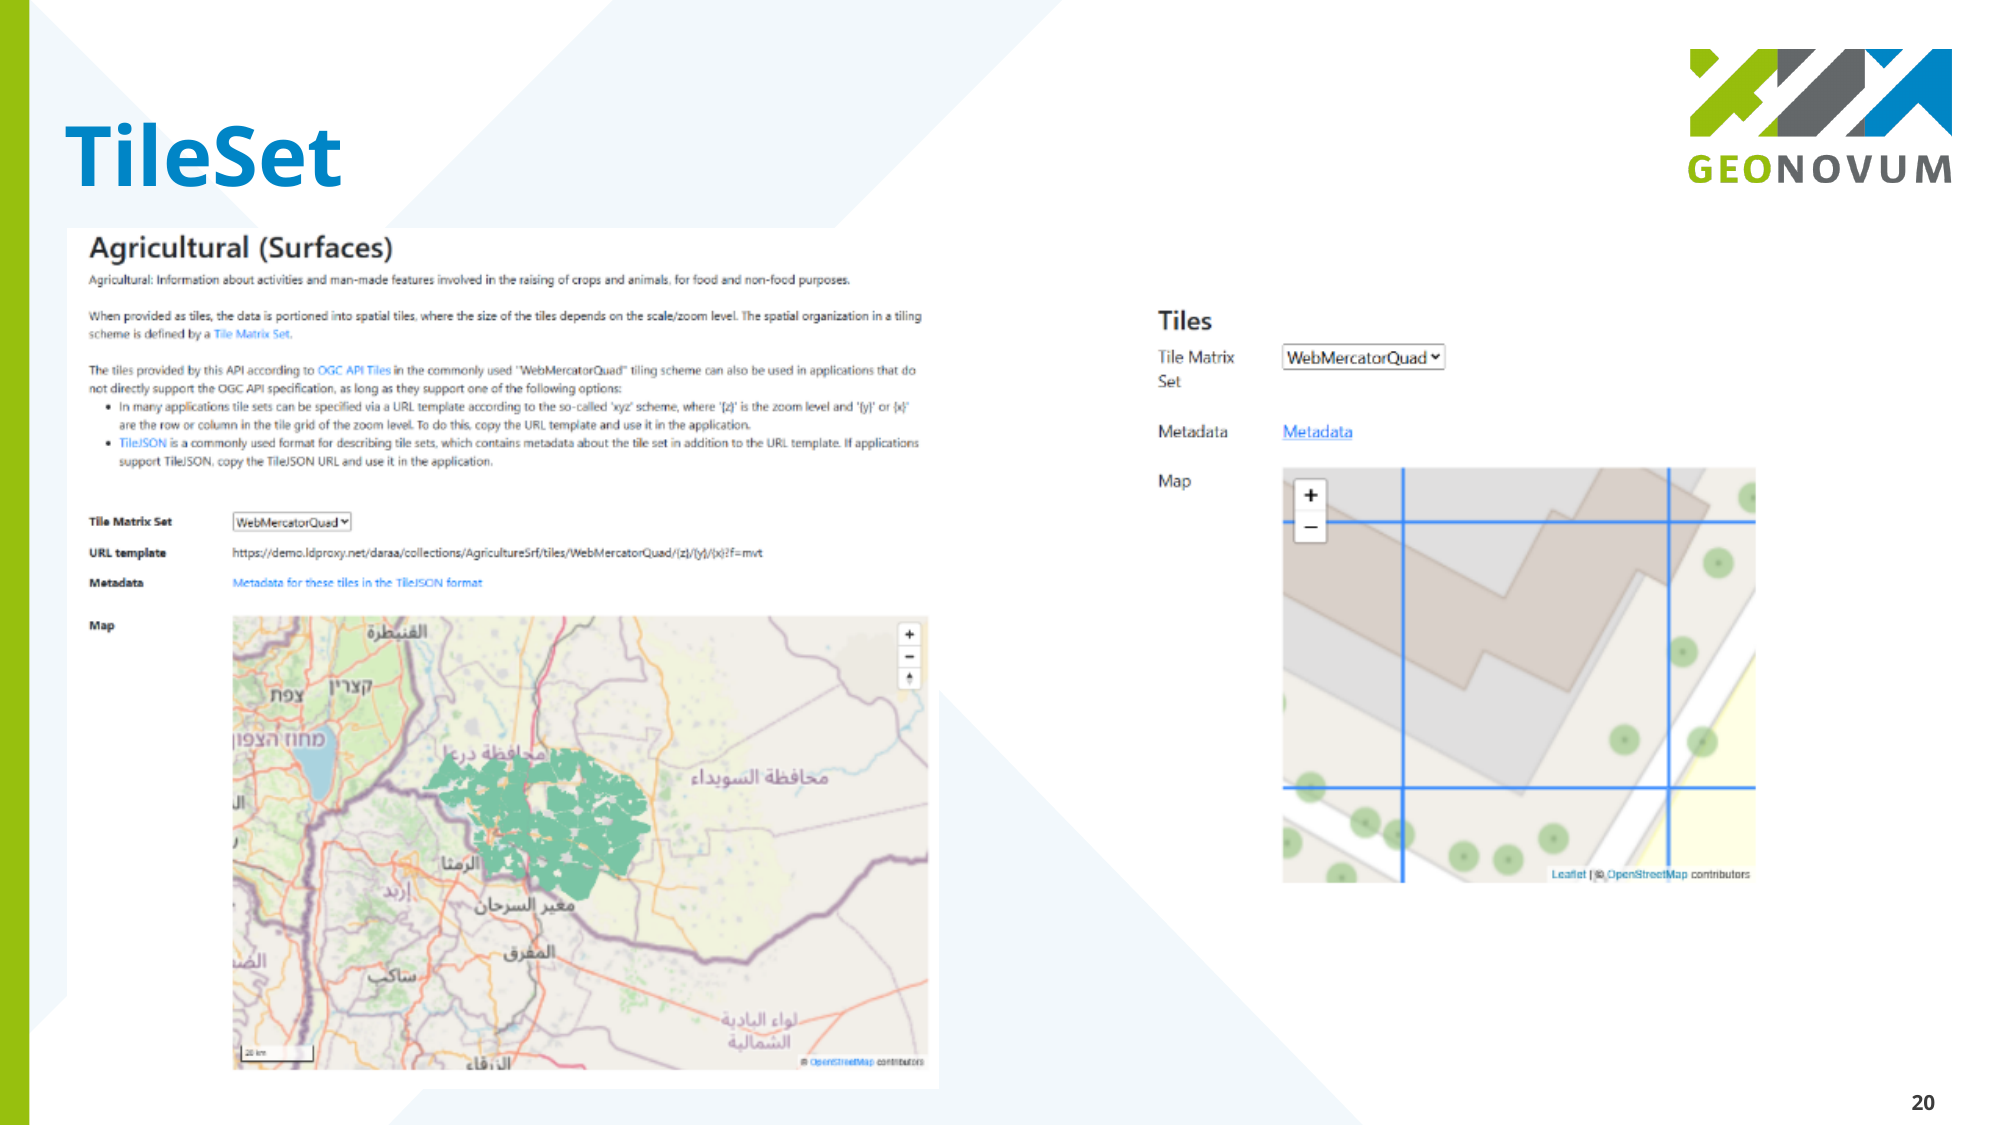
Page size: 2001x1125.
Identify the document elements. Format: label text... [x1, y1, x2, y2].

slide_number 20 [1824, 1088, 1951, 1120]
picture [1149, 300, 1768, 891]
picture [1686, 49, 1955, 186]
title TileSet [49, 0, 1654, 210]
picture [67, 228, 940, 1089]
